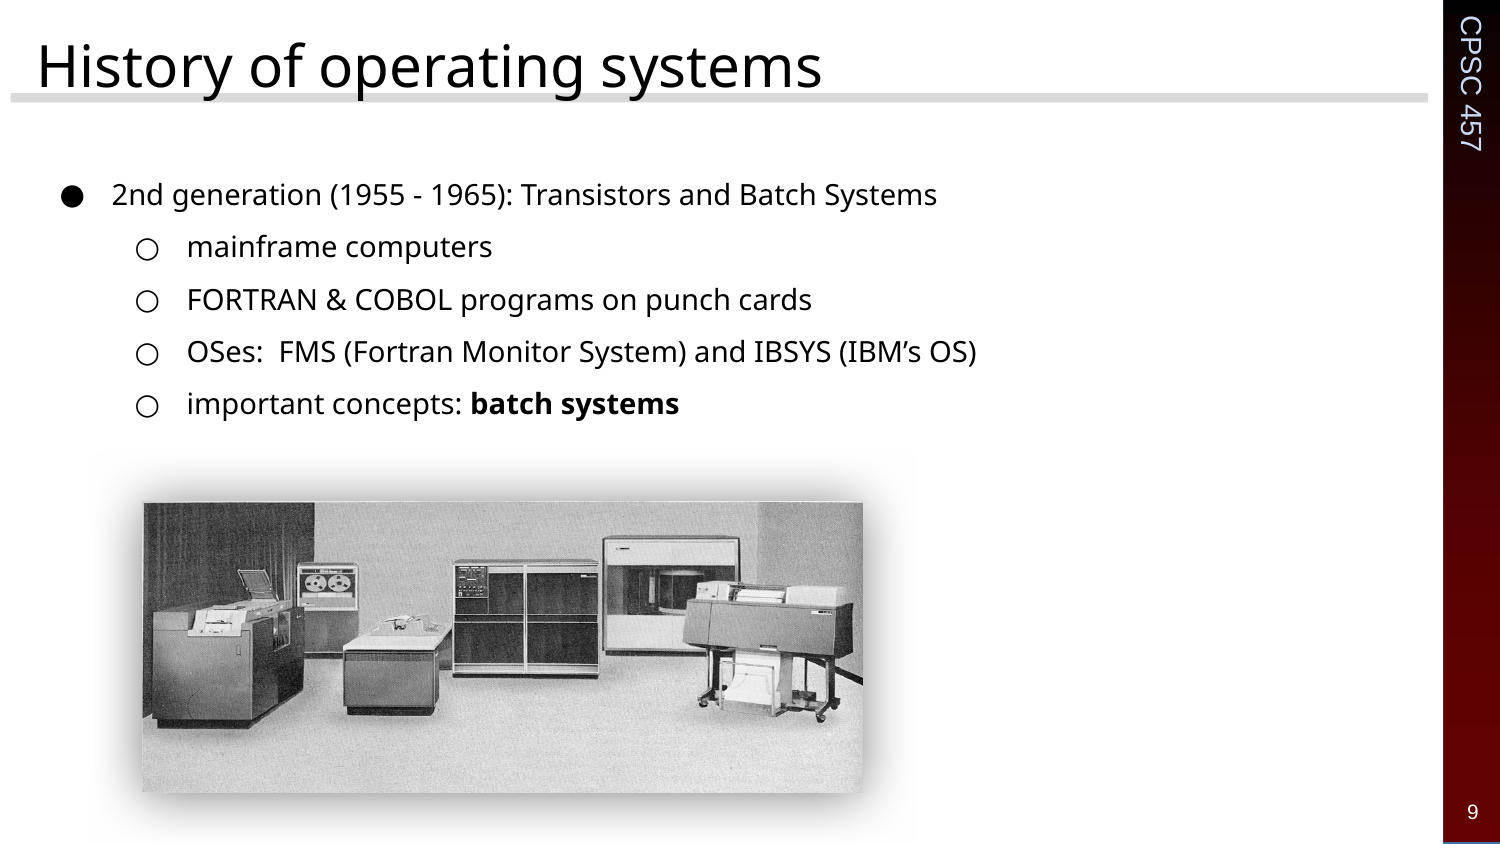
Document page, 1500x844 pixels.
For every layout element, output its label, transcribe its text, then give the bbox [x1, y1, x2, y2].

picture [142, 501, 863, 794]
list 2nd generation (1955 - 1965): Transistors and Batch Systems mainframe computers FORTRAN & COBOL programs on punch cards OSes: FMS (Fortran Monitor System) and IBSYS (IBM’s OS) important concepts: batch systems [31, 118, 1429, 838]
slide_number ‹#› [1443, 779, 1500, 844]
title History of operating systems [31, 17, 1429, 112]
picture [1443, 0, 1500, 779]
